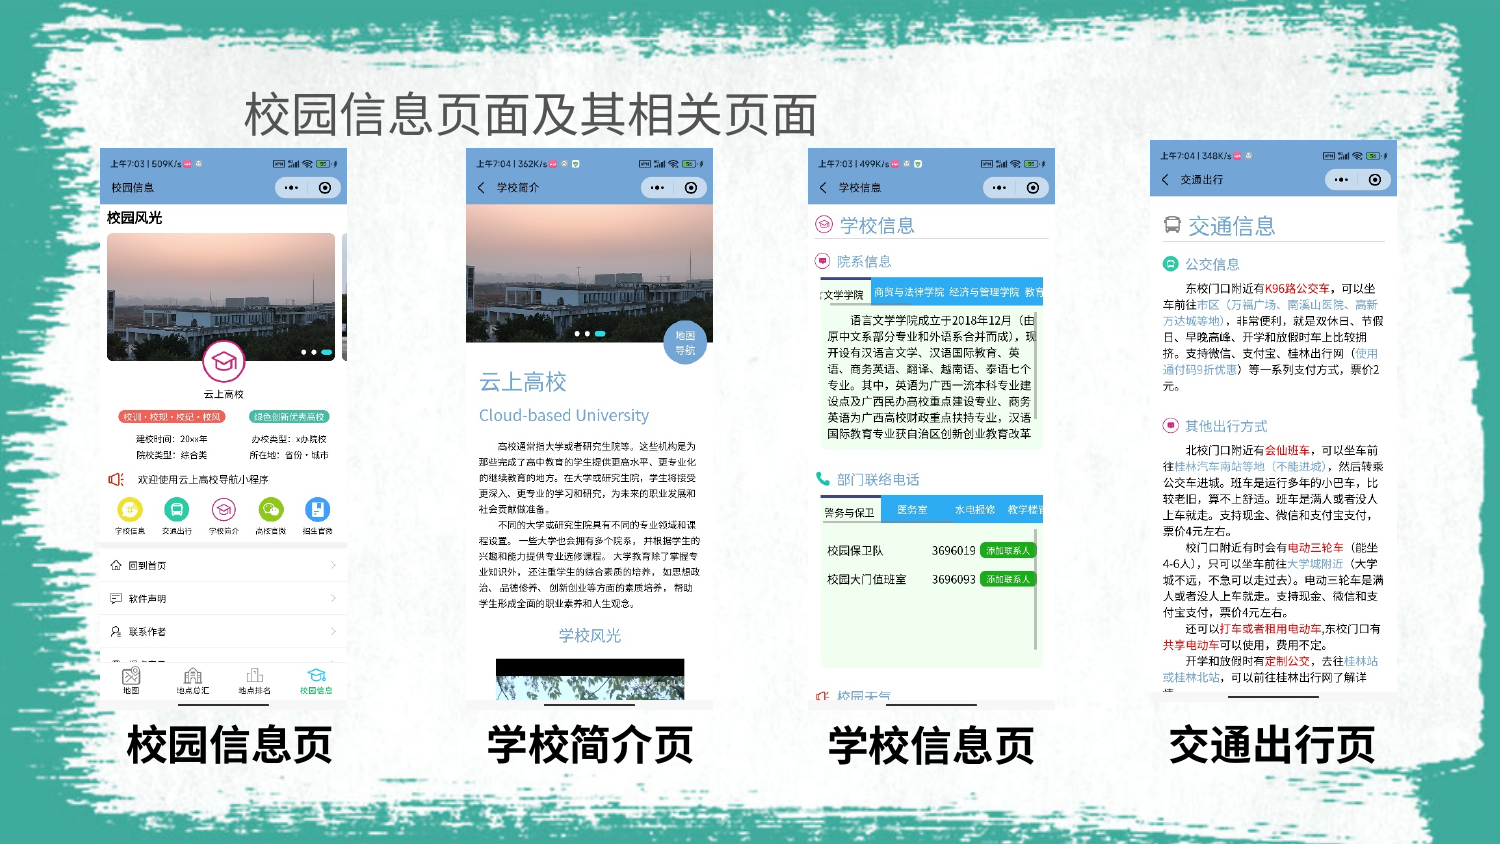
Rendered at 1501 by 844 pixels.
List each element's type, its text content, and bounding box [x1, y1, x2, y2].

text_box 学校简介页 [486, 710, 696, 770]
picture [0, 0, 1500, 844]
text_box 校园信息页面及其相关页面 [218, 79, 852, 148]
text_box 学校信息页 [827, 710, 1037, 771]
text_box 校园信息页 [125, 710, 335, 770]
text_box 交通出行页 [1168, 709, 1378, 770]
